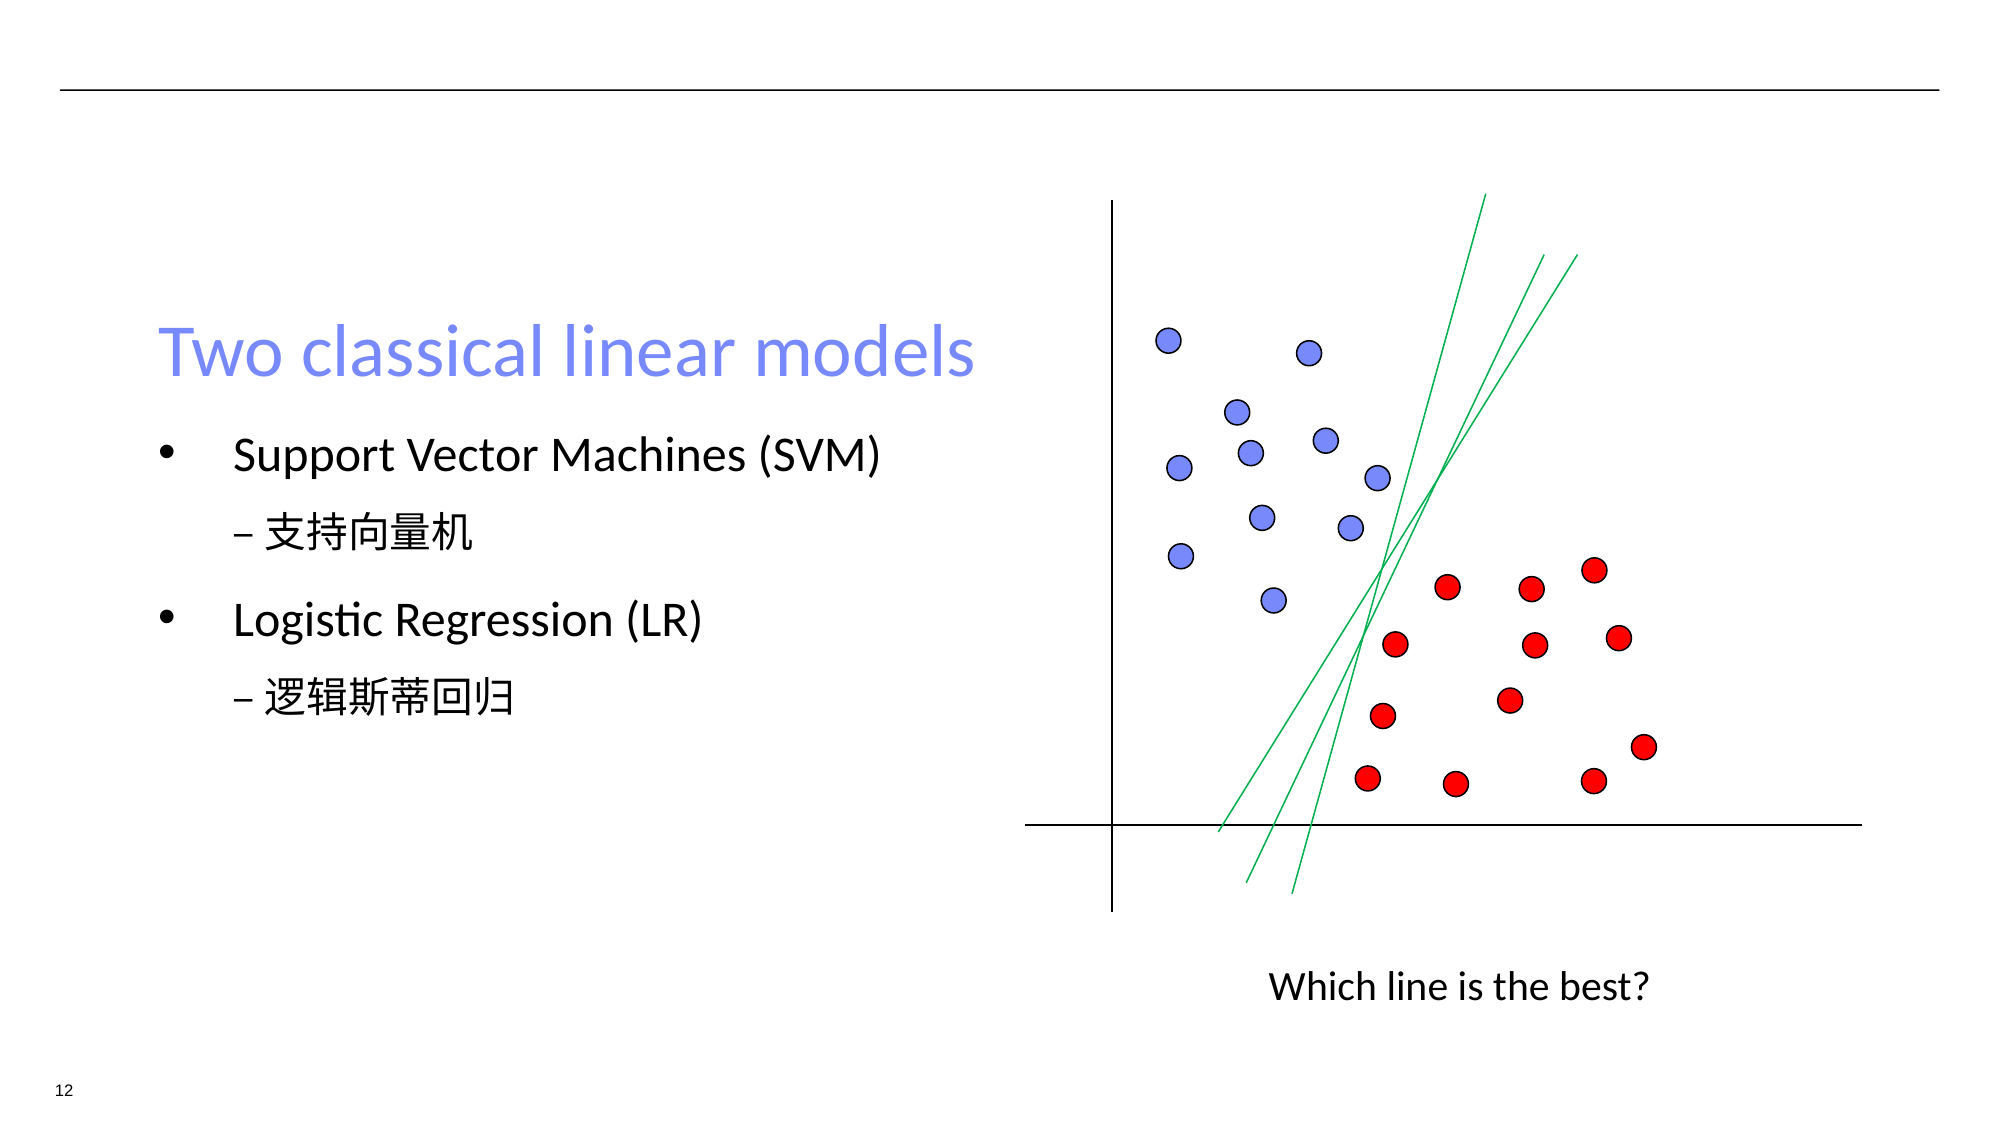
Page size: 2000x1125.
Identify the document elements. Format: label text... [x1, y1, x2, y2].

text_box Two classical linear models Support Vector Machines (SVM) –支持向量机 Logistic Regression (LR) –逻辑斯蒂回归 [143, 222, 1012, 729]
text_box [1156, 328, 1181, 354]
text_box [1582, 557, 1607, 583]
slide_number 12 [39, 1072, 121, 1103]
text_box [1245, 841, 1545, 884]
text_box [1168, 543, 1194, 569]
text_box [1631, 734, 1657, 760]
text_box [1217, 254, 1578, 833]
text_box [1582, 768, 1607, 794]
text_box [1606, 625, 1632, 651]
text_box Which line is the best? [1253, 926, 1667, 1017]
text_box [1166, 455, 1192, 481]
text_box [1291, 193, 1486, 251]
